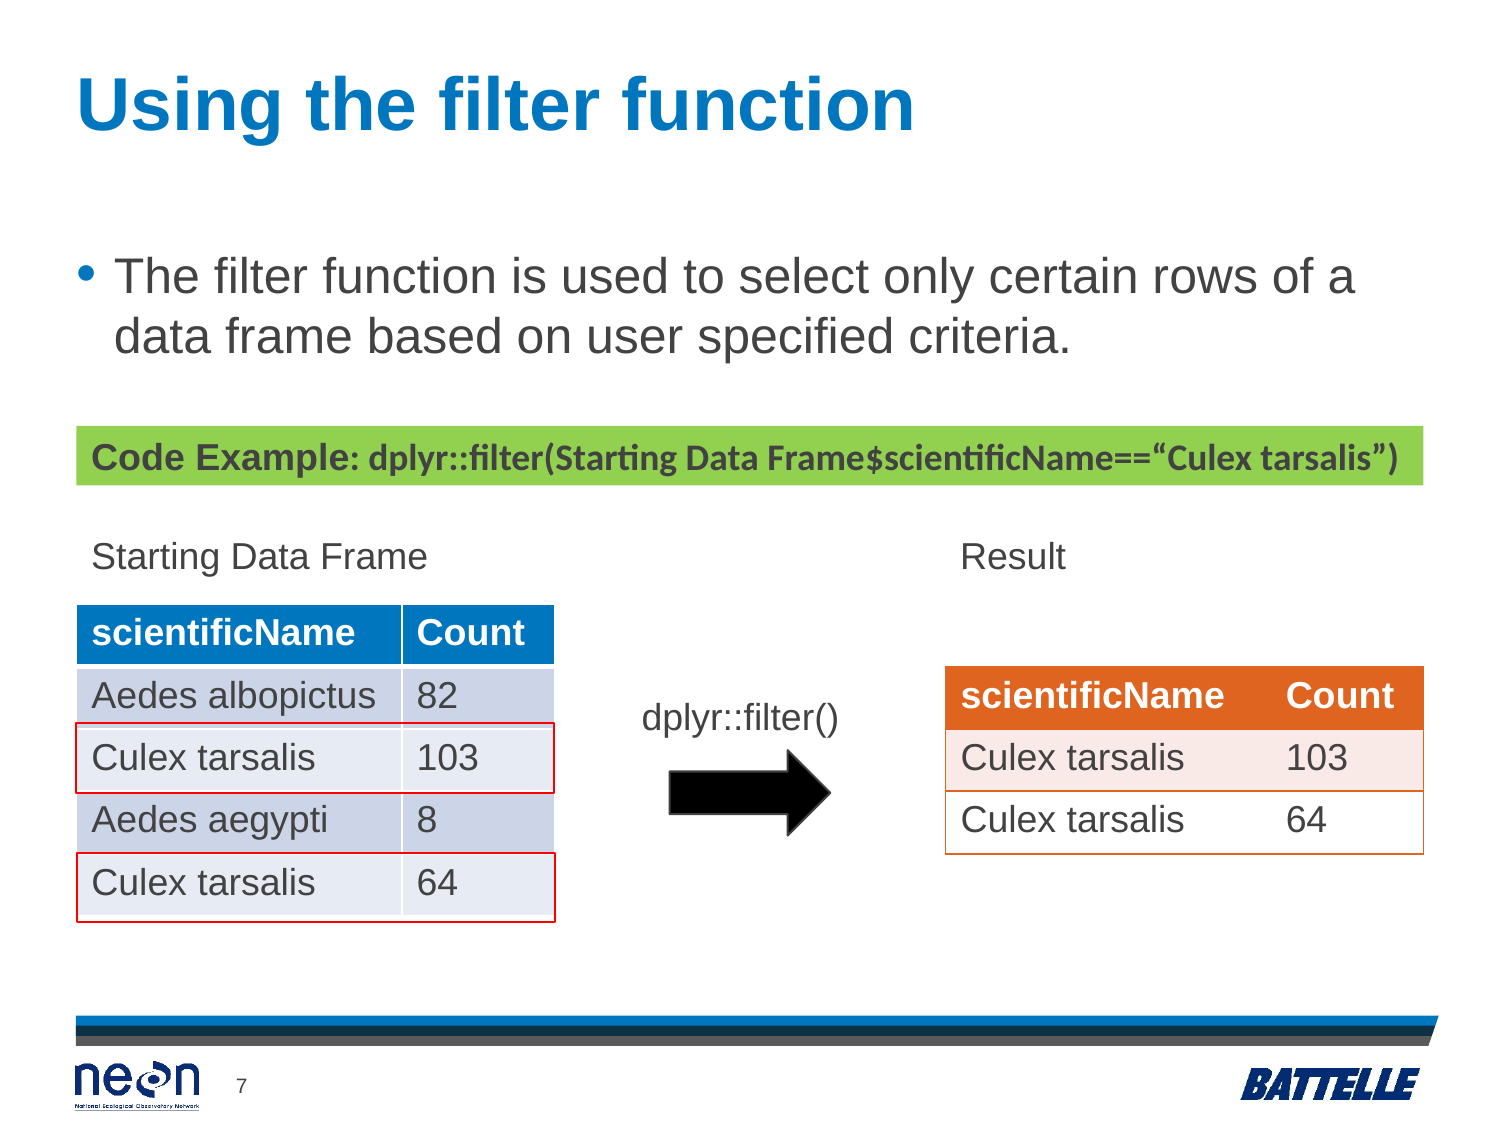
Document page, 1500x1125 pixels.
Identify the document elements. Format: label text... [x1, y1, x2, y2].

slide_number 7 [235, 1068, 328, 1102]
table_cell 103 [1271, 730, 1423, 790]
picture [75, 1061, 199, 1111]
table_cell Aedes aegypti [77, 793, 401, 852]
text_box [77, 852, 556, 923]
table_cell Culex tarsalis [946, 792, 1271, 853]
table_header scientificName [77, 605, 401, 664]
table_header scientificName [946, 667, 1271, 728]
table_cell 8 [403, 793, 554, 852]
list The filter function is used to select only certain rows of a data frame based on user specified criteria. [76, 486, 1424, 1004]
text_box [669, 750, 831, 836]
table_header Count [403, 605, 554, 664]
text_box Starting Data Frame [76, 524, 555, 585]
text_box [76, 723, 555, 793]
table_cell Aedes albopictus [77, 669, 401, 723]
title Using the filter function [76, 68, 1424, 227]
table_cell Culex tarsalis [946, 730, 1271, 790]
text_box Result [945, 524, 1424, 585]
table_cell 64 [1271, 792, 1423, 853]
list The filter function is used to select only certain rows of a data frame based on user specified criteria. [76, 243, 1424, 425]
picture [1240, 1068, 1420, 1100]
table_cell 82 [403, 669, 554, 723]
text_box dplyr::filter() [626, 685, 874, 746]
text_box Code Example: dplyr::filter(Starting Data Frame$scientificName==“Culex tarsalis”) [76, 425, 1424, 486]
table_header Count [1271, 667, 1423, 728]
